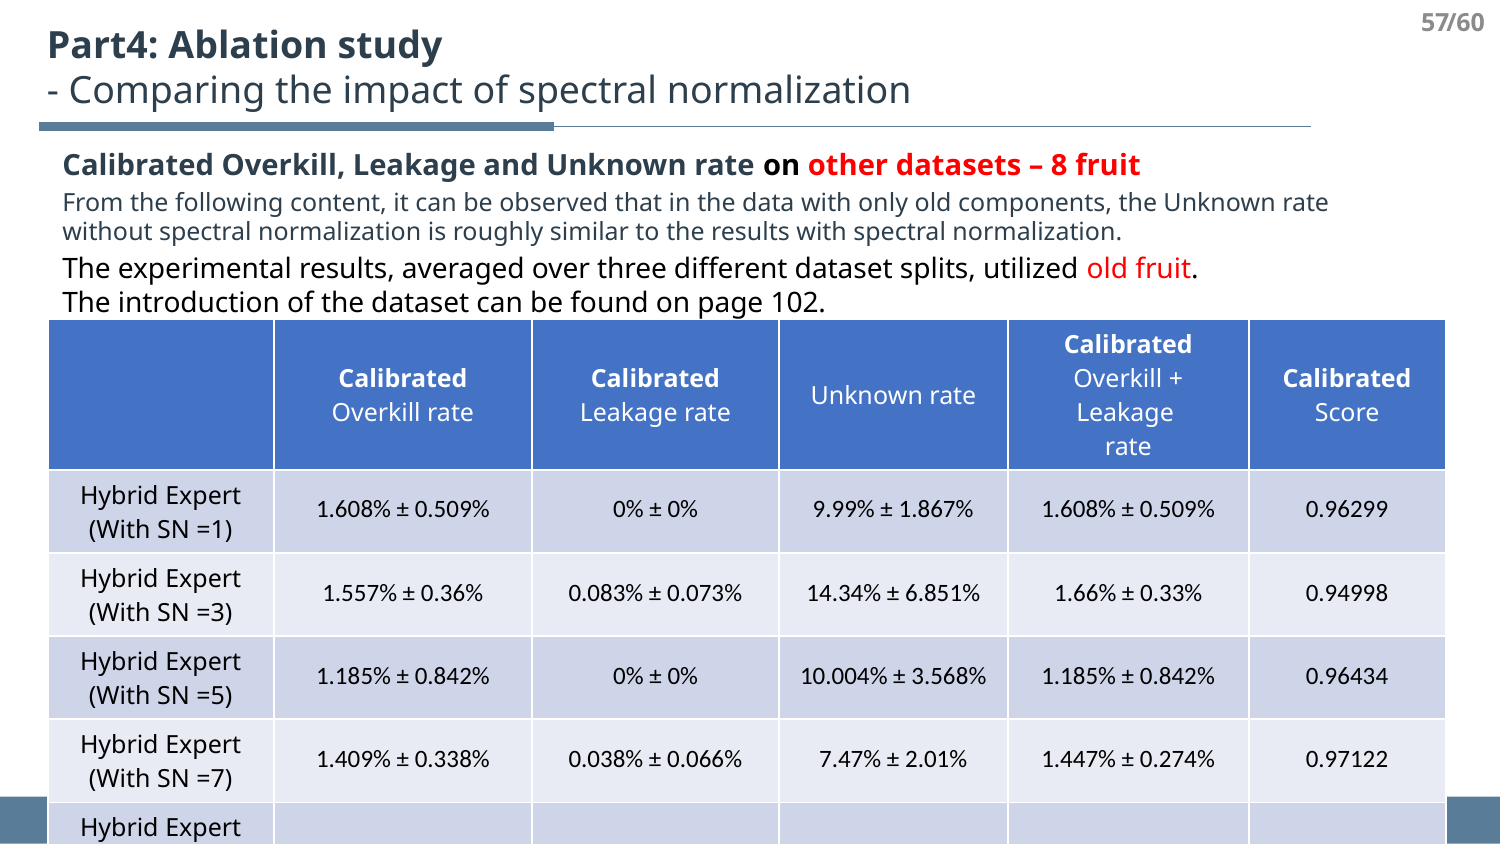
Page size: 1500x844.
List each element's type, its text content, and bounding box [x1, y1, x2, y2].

text_box Calibrated Overkill, Leakage and Unknown rate on other datasets – 8 fruit [47, 138, 1161, 178]
footer /60 [1465, 1, 1500, 47]
text_box From the following content, it can be observed that in the data with only old components, the Unknown rate without spectral normalization is roughly similar to the results with spectral normalization. [47, 178, 1398, 254]
text_box The experimental results, averaged over three different dataset splits, utilized old fruit. The introduction of the dataset can be found on page 102. [47, 243, 1417, 326]
slide_number 57 [1162, 0, 1465, 48]
text_box Part4: Ablation study - Comparing the impact of spectral normalization [32, 13, 938, 118]
